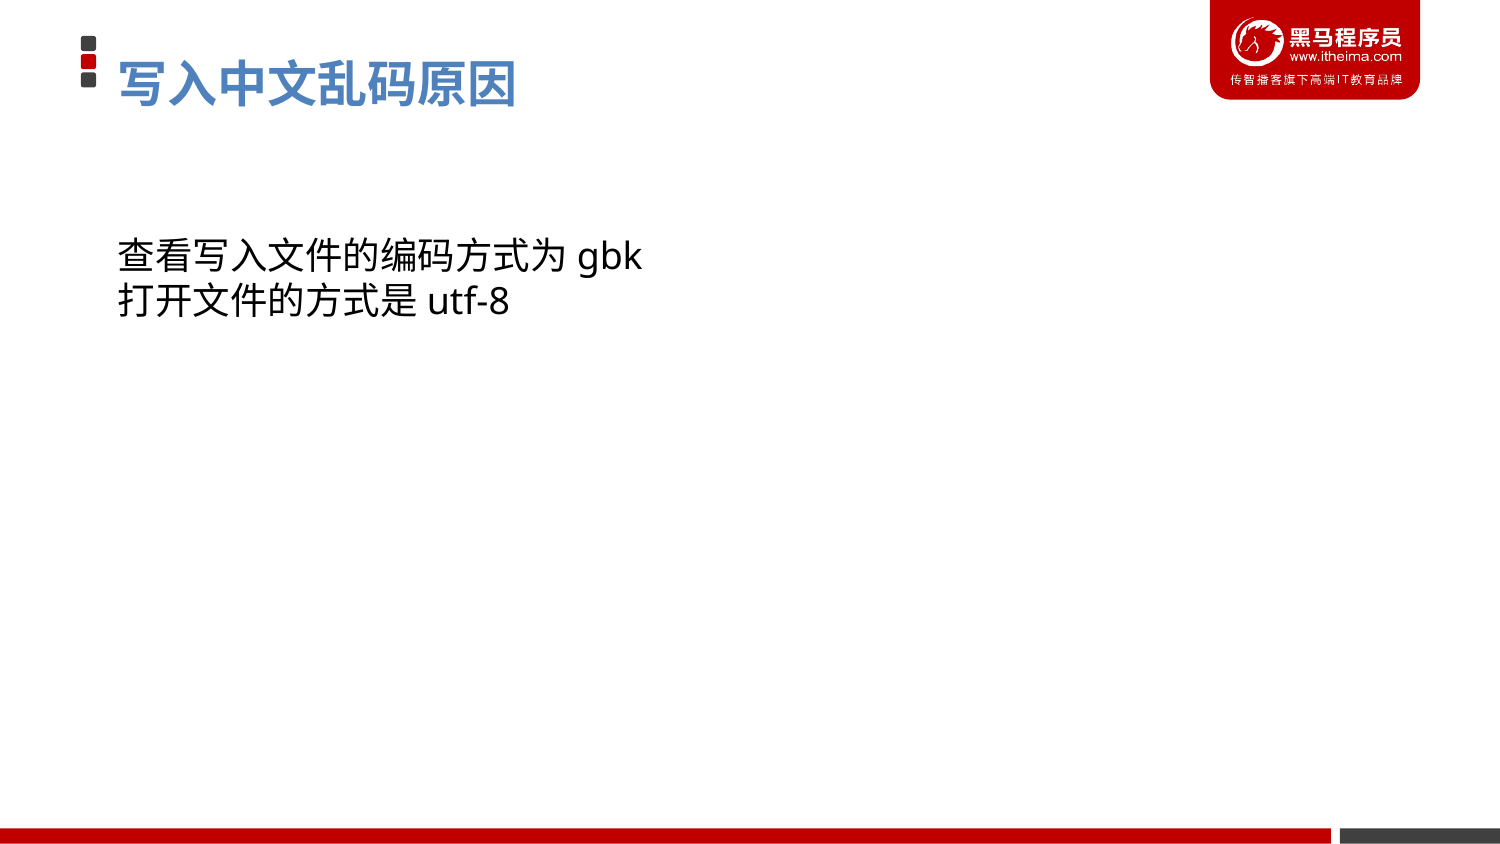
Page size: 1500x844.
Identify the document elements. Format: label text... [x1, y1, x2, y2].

title 写入中文乱码原因 [103, 44, 1397, 208]
picture [1212, 8, 1421, 94]
list 查看写入文件的编码方式为gbk 打开文件的方式是utf-8 [103, 224, 1397, 760]
